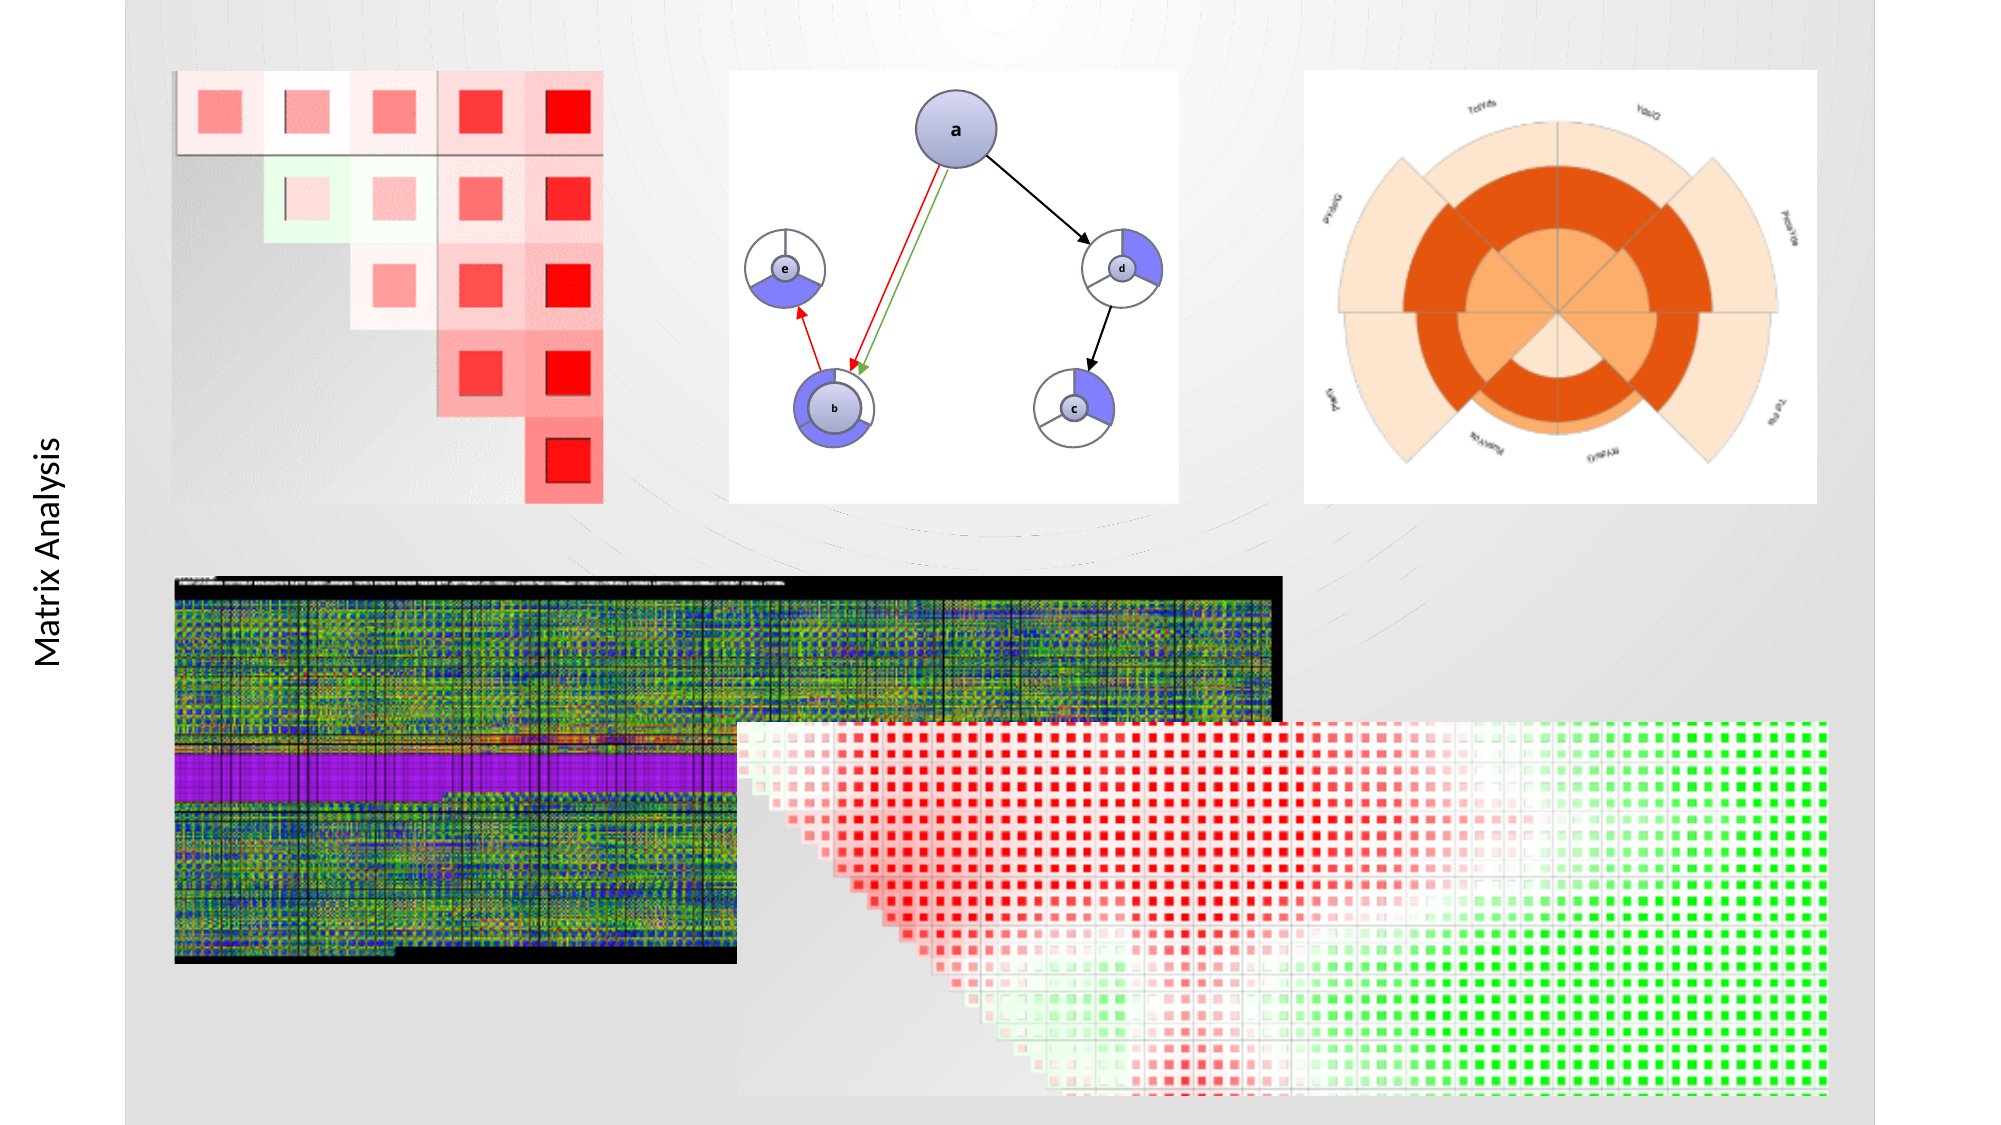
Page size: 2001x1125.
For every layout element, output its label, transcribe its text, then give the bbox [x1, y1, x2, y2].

text_box Matrix Analysis [14, 423, 74, 684]
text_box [125, 0, 1875, 1125]
